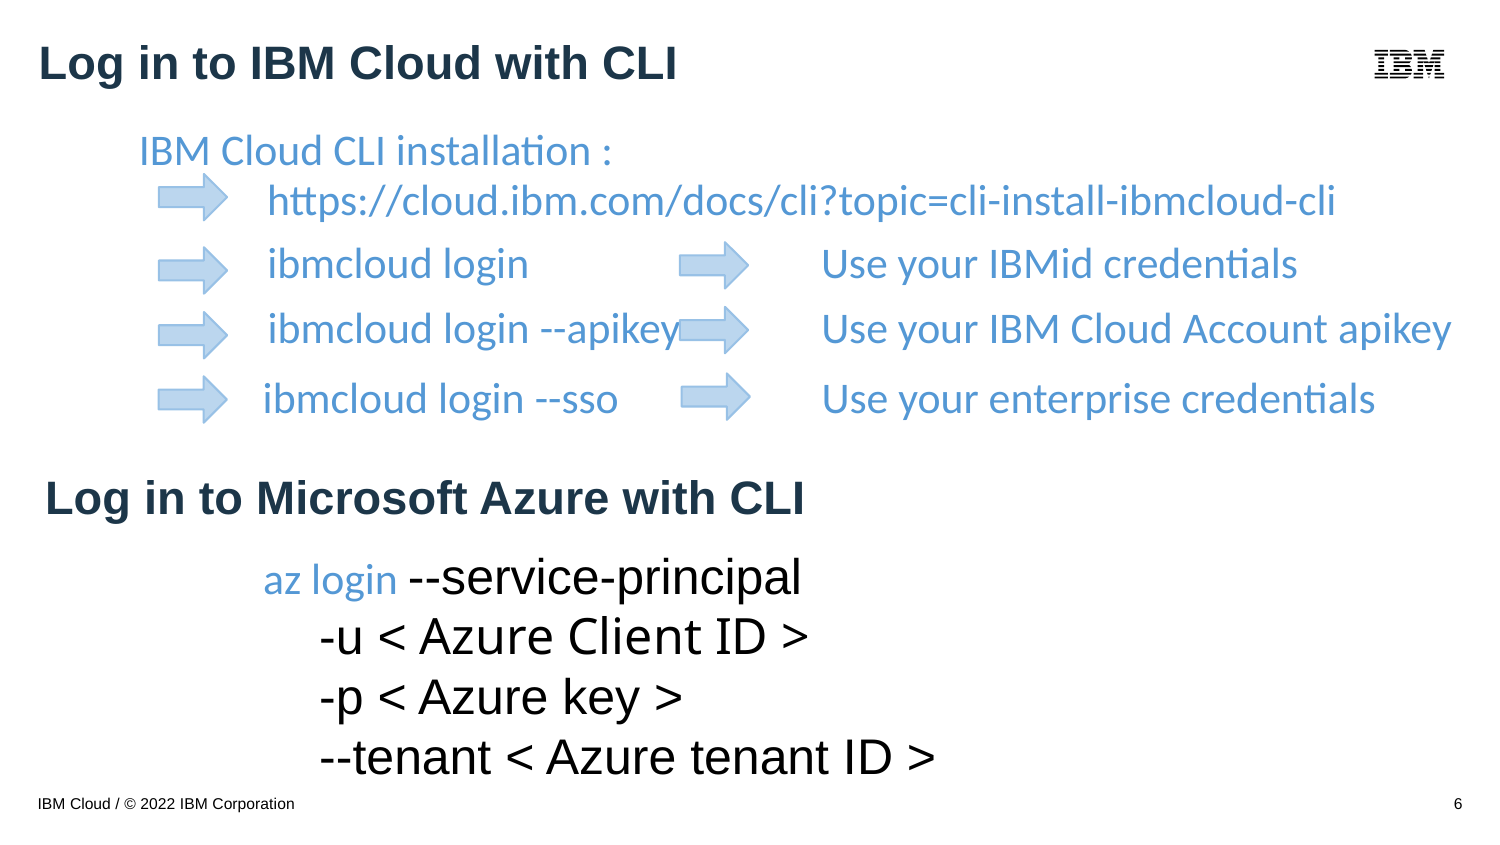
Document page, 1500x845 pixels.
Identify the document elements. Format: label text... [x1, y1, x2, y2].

text_box Use your IBM Cloud Account apikey [815, 294, 1458, 358]
text_box [158, 376, 227, 423]
text_box [158, 312, 228, 359]
text_box IBM Cloud CLI installation : [133, 116, 620, 181]
text_box [679, 306, 749, 354]
text_box [158, 181, 228, 221]
text_box [679, 242, 749, 289]
text_box Log in to Microsoft Azure with CLI [37, 466, 1472, 533]
text_box Use your enterprise credentials [816, 364, 1382, 429]
text_box [681, 373, 751, 420]
footer IBM Cloud / © 2022 IBM Corporation [37, 791, 1088, 815]
slide_number 6 [1125, 791, 1463, 815]
list Log in to IBM Cloud with CLI [31, 31, 1465, 98]
text_box az login --service-principal -u < Azure Client ID > -p < Azure key > --tenant < Azure tenant ID > [257, 538, 943, 790]
text_box ibmcloud login --sso [257, 364, 625, 429]
text_box [158, 247, 228, 294]
text_box ibmcloud login [261, 229, 536, 293]
text_box https://cloud.ibm.com/docs/cli?topic=cli-install-ibmcloud-cli [261, 165, 1343, 230]
text_box Use your IBMid credentials [815, 229, 1304, 293]
text_box ibmcloud login --apikey [262, 294, 687, 358]
